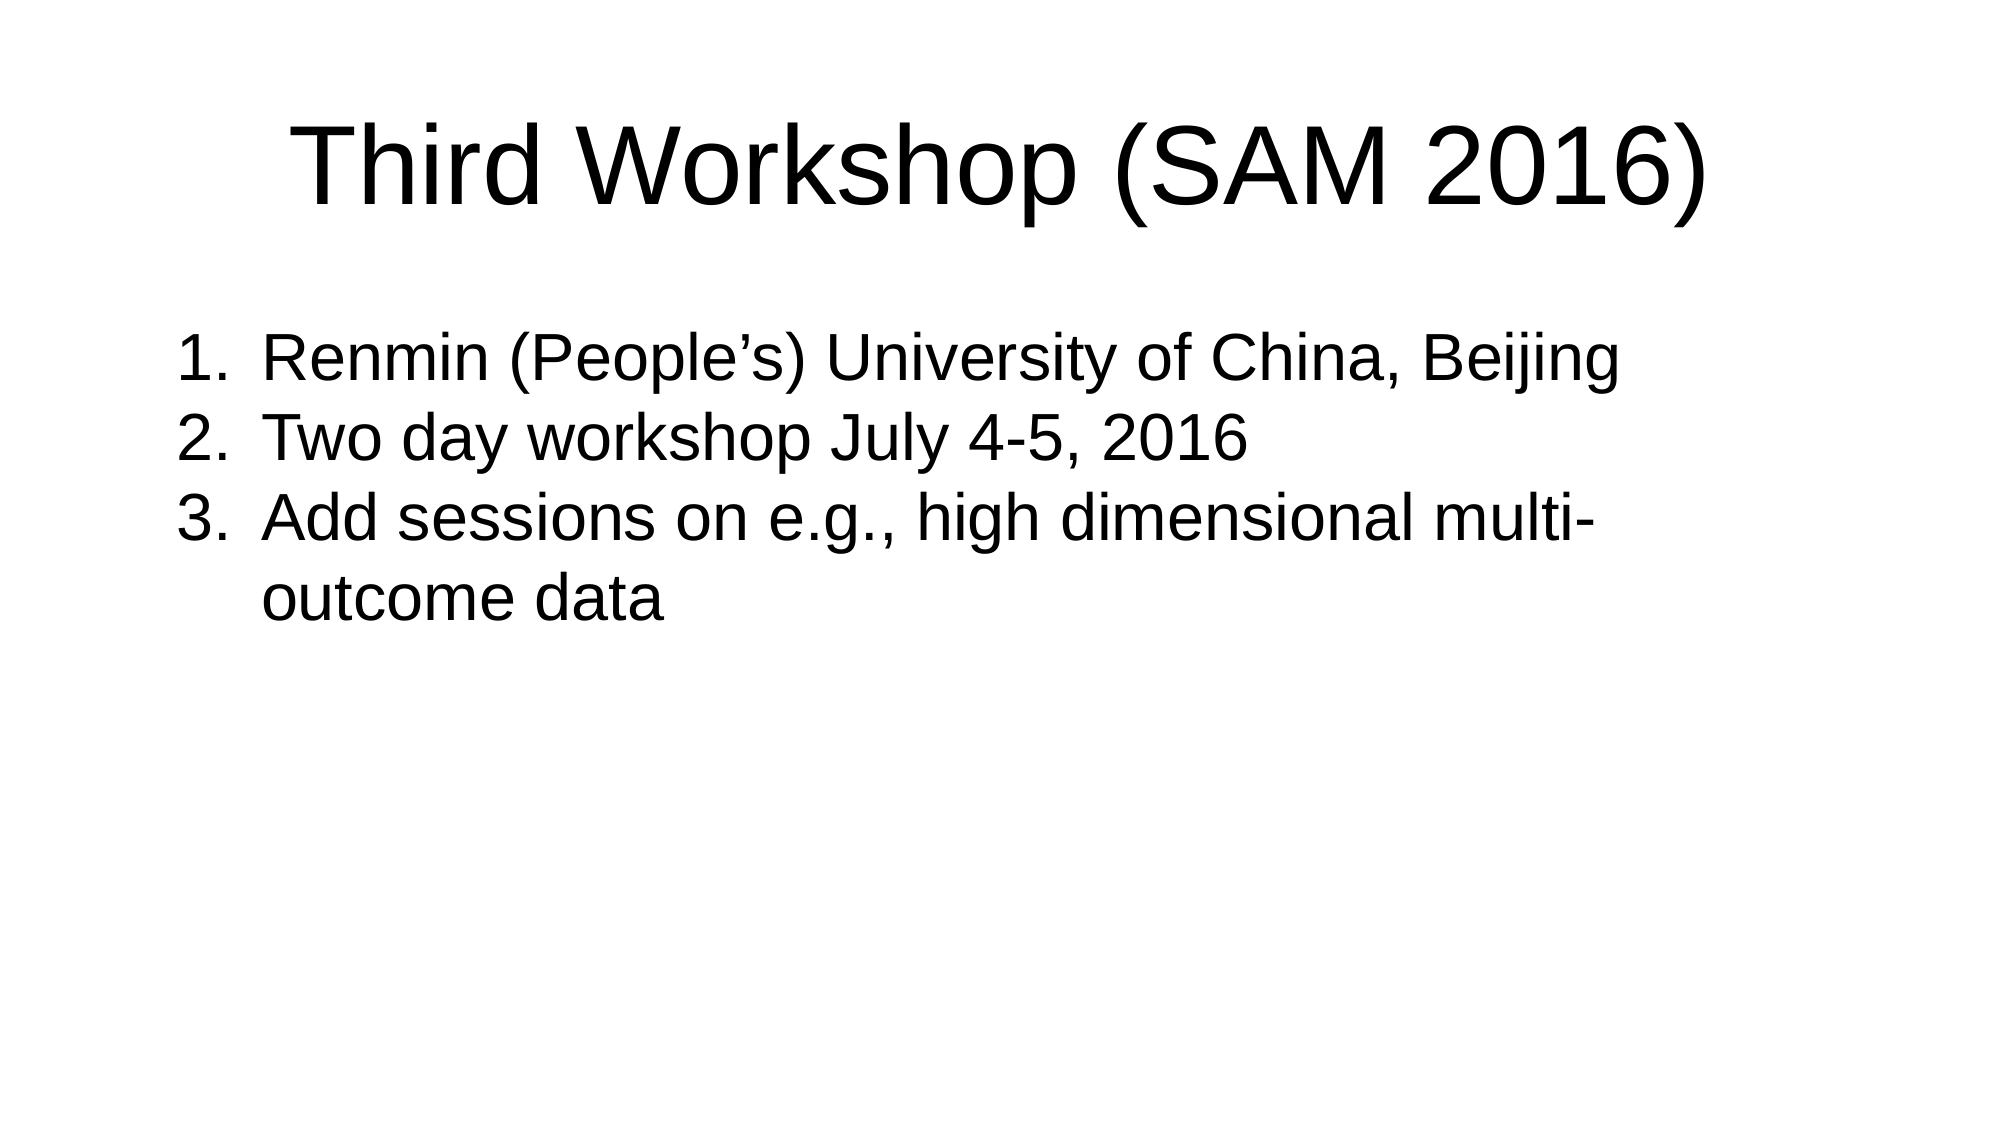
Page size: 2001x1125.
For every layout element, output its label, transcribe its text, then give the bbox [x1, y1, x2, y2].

title Third Workshop (SAM 2016) [137, 59, 1863, 278]
text_box Renmin (People’s) University of China, Beijing Two day workshop July 4-5, 2016 Add sessions on e.g., high dimensional multi-outcome data [161, 306, 1791, 642]
